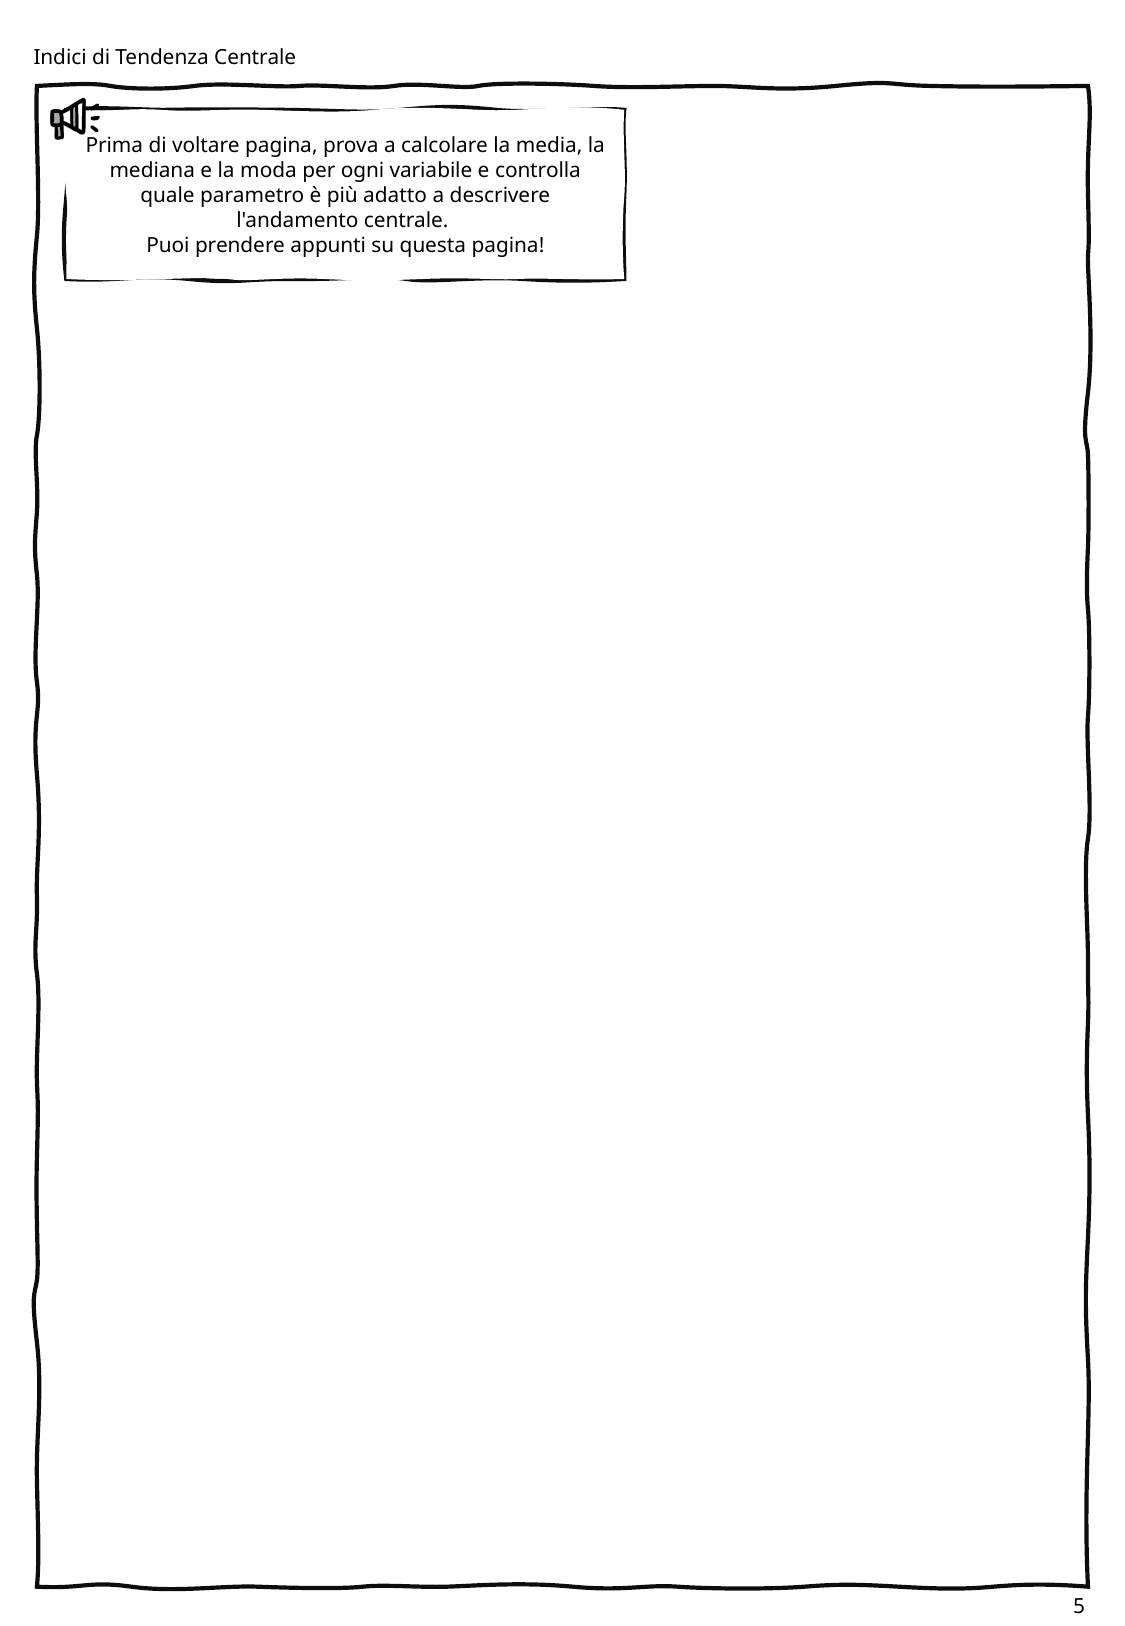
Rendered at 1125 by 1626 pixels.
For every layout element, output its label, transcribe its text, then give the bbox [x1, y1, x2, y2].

title 5 [1058, 1339, 1100, 1625]
text_box [32, 81, 1092, 1591]
text_box Indici di Tendenza Centrale [18, 36, 356, 77]
picture [49, 97, 101, 140]
